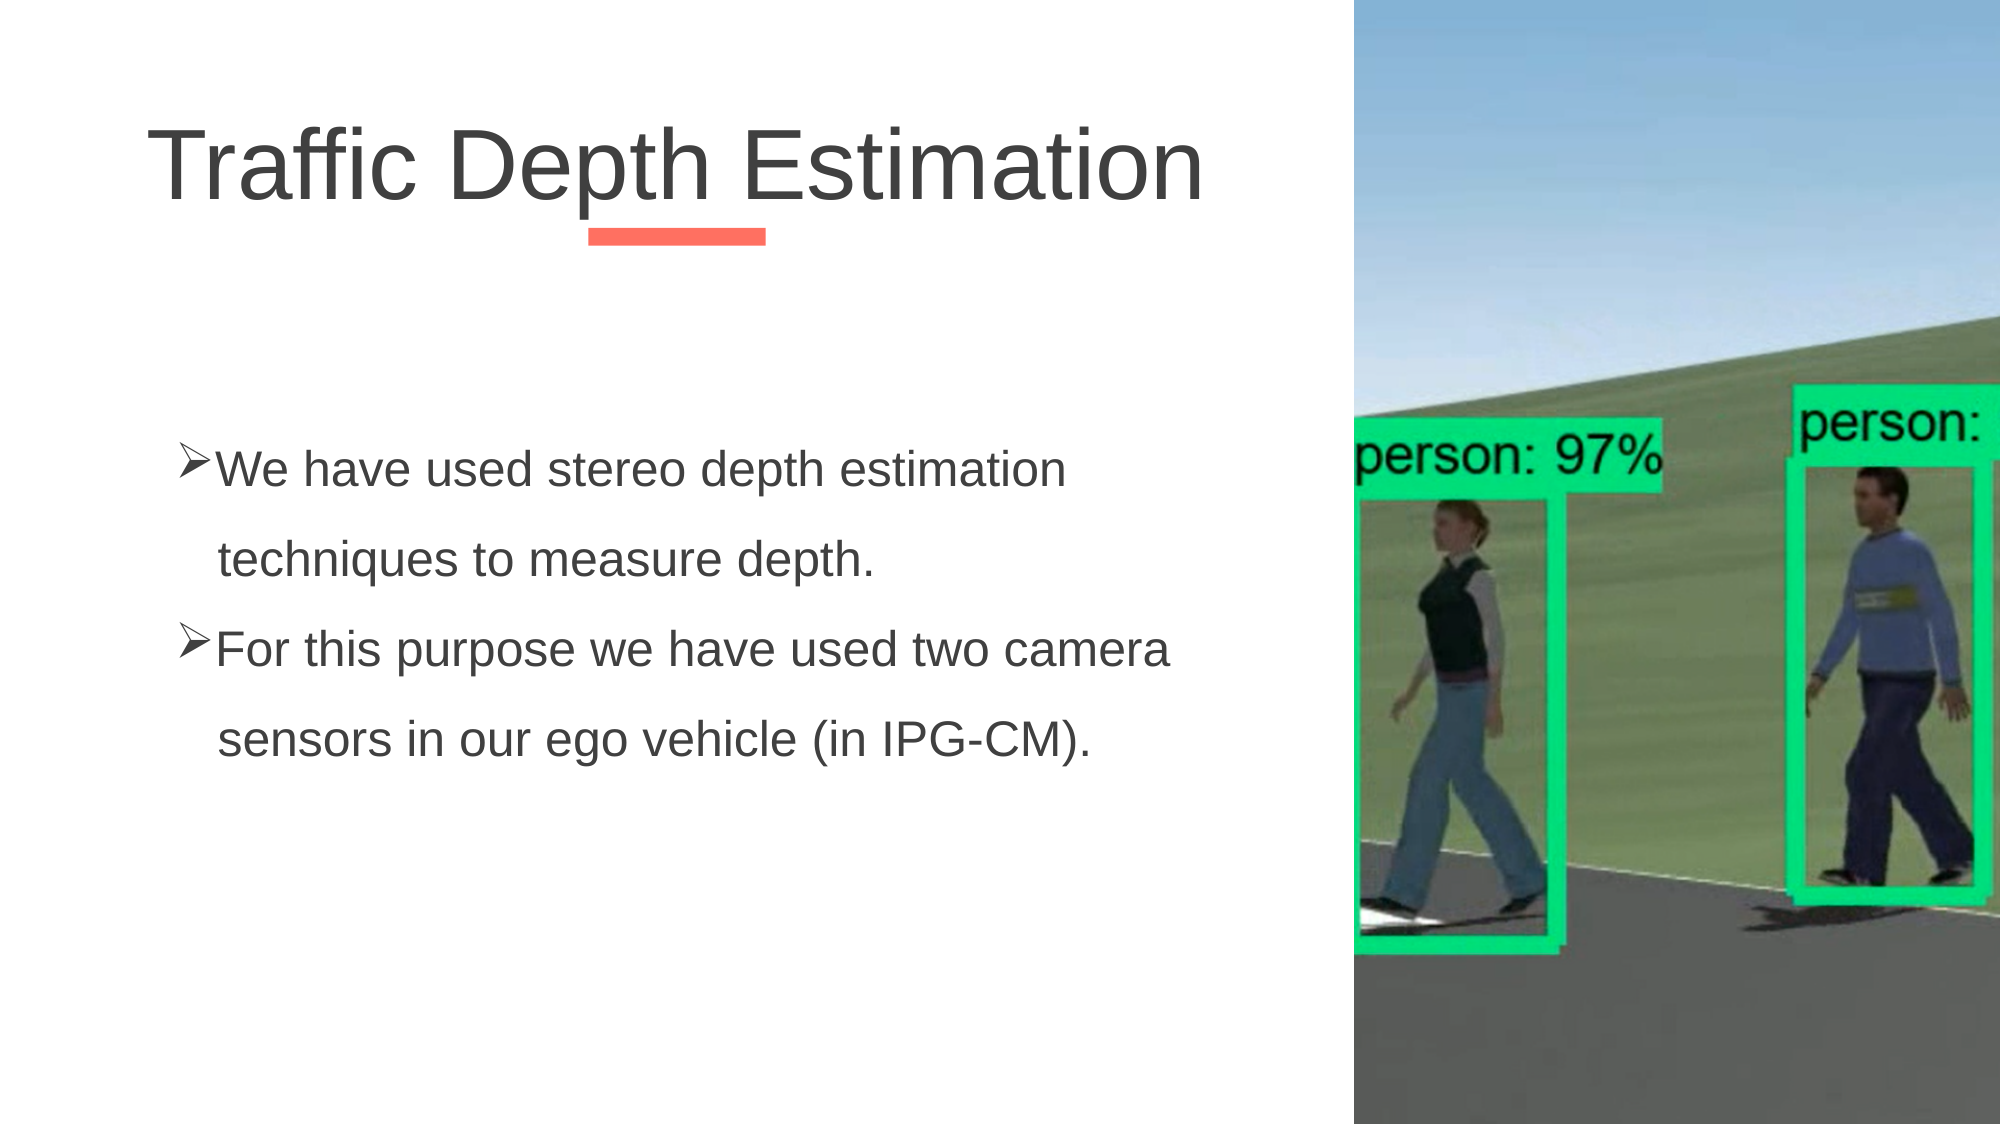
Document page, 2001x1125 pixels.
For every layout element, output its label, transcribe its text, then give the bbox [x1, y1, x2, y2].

text_box Traffic Depth Estimation [0, 91, 1354, 227]
picture [1354, 0, 2000, 1124]
text_box [587, 227, 767, 247]
text_box We have used stereo depth estimation techniques to measure depth. For this purpose we have used two camera sensors in our ego vehicle (in IPG-CM). [160, 399, 1194, 774]
